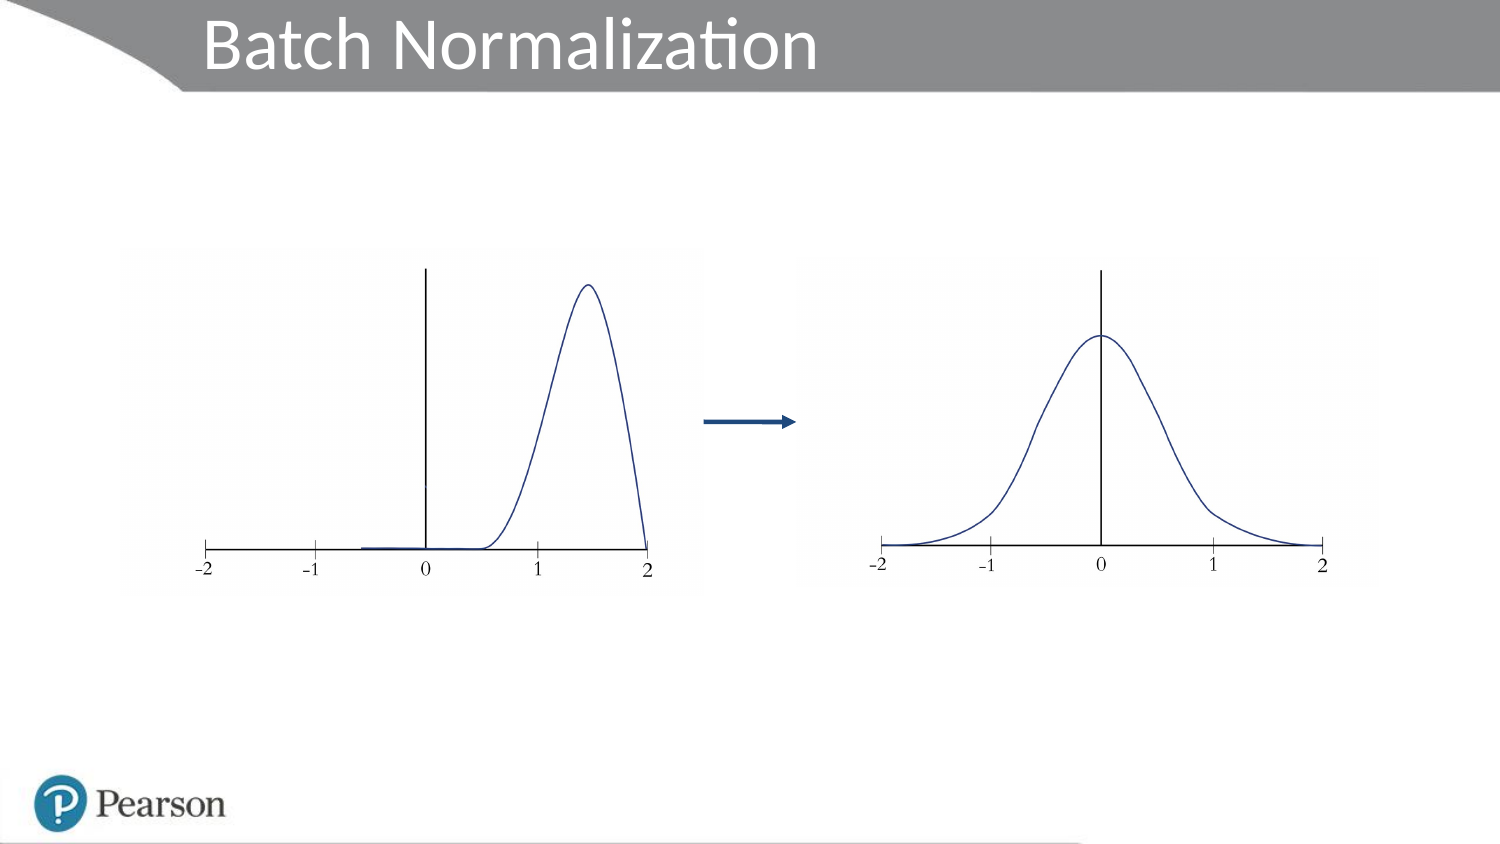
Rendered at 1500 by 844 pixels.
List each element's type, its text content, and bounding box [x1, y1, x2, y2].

text_box [708, 415, 791, 429]
text_box Batch Normalization [187, 0, 1426, 79]
picture [0, 0, 1500, 844]
